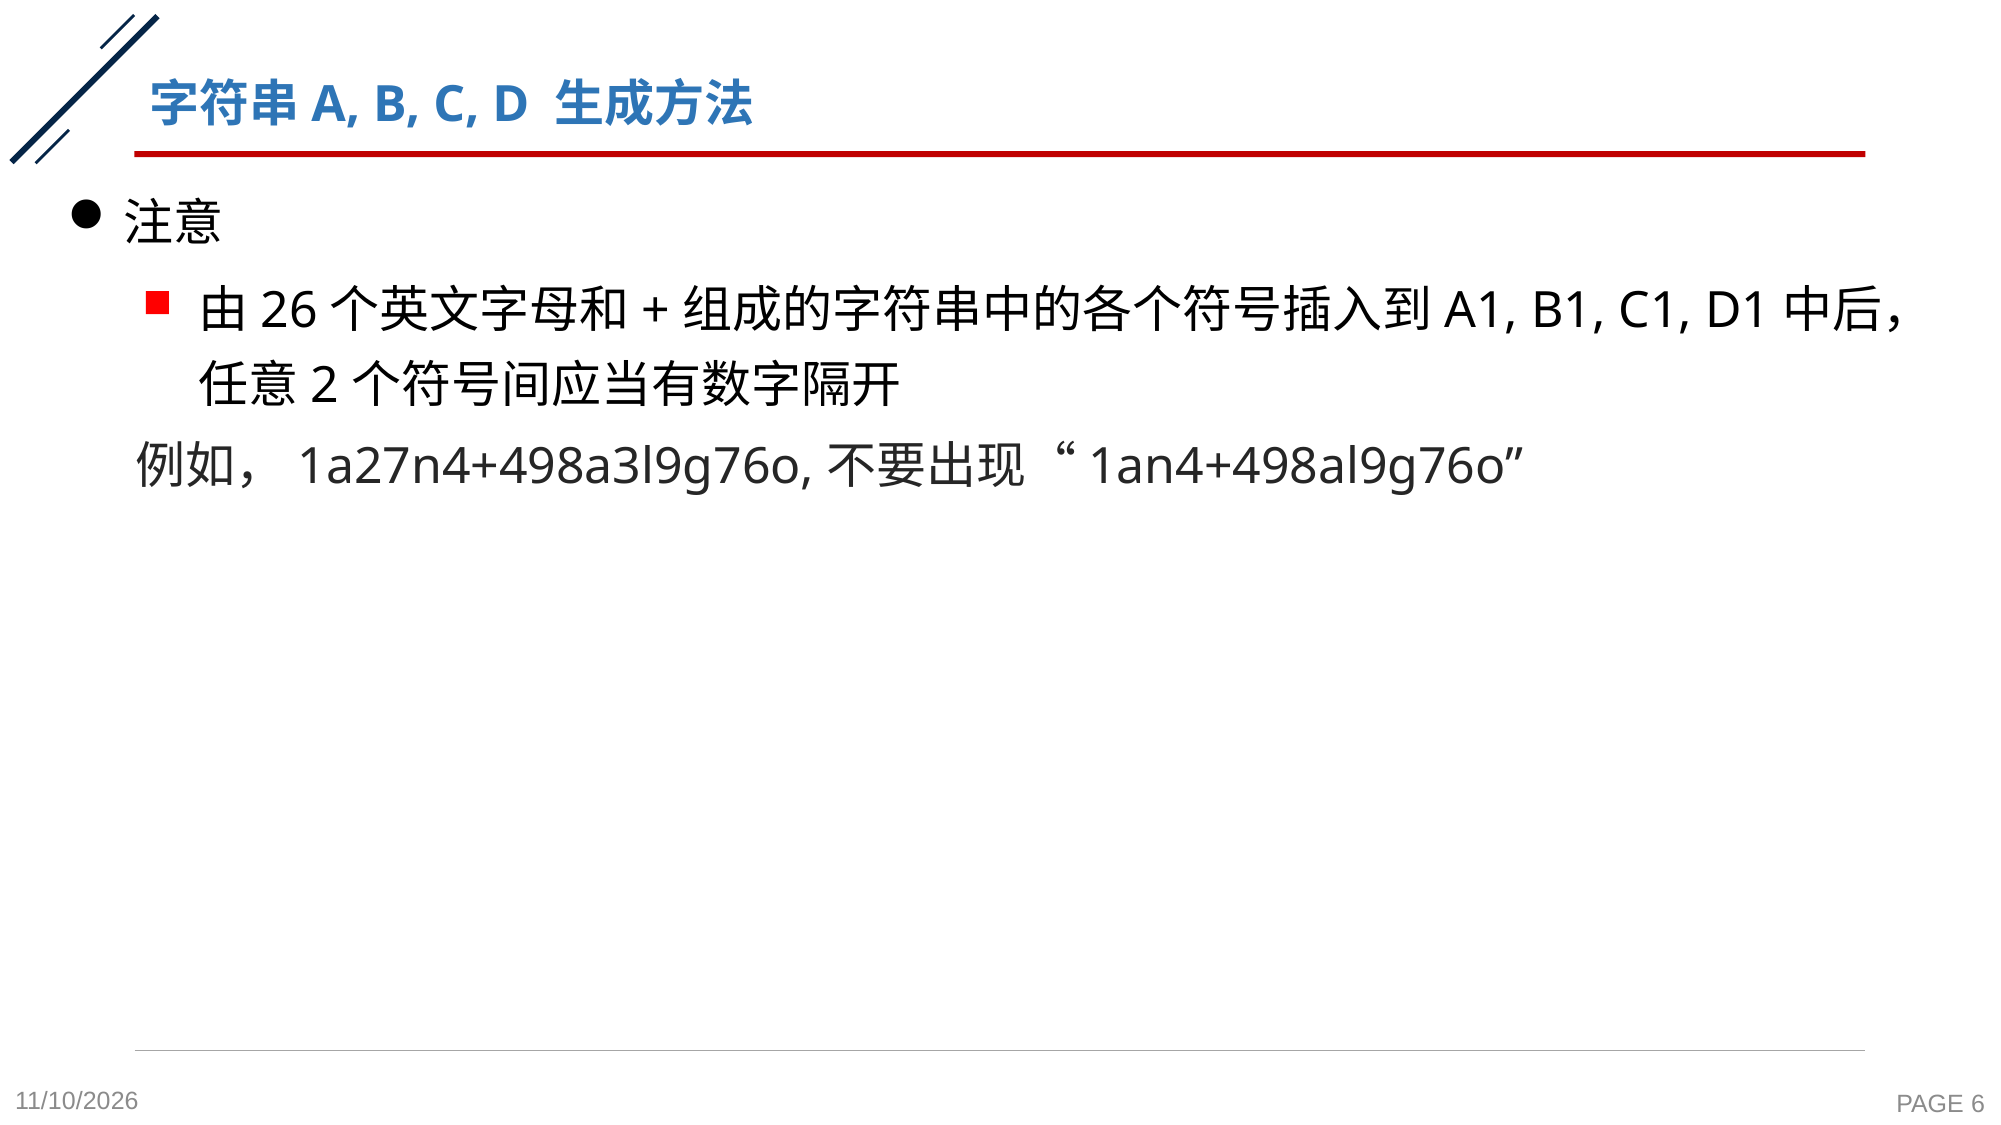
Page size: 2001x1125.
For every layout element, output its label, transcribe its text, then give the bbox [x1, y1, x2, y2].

title 字符串A, B, C, D 生成方法 [134, 59, 1866, 150]
slide_number PAGE 6 [1783, 1077, 2000, 1125]
list 注意 由26个英文字母和+组成的字符串中的各个符号插入到A1, B1, C1, D1中后，任意2个符号间应当有数字隔开 例如，1a27n4+498a3l9g76o,不要出现“1an4+498al9g76o” [52, 182, 1950, 1063]
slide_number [0, 1073, 178, 1125]
